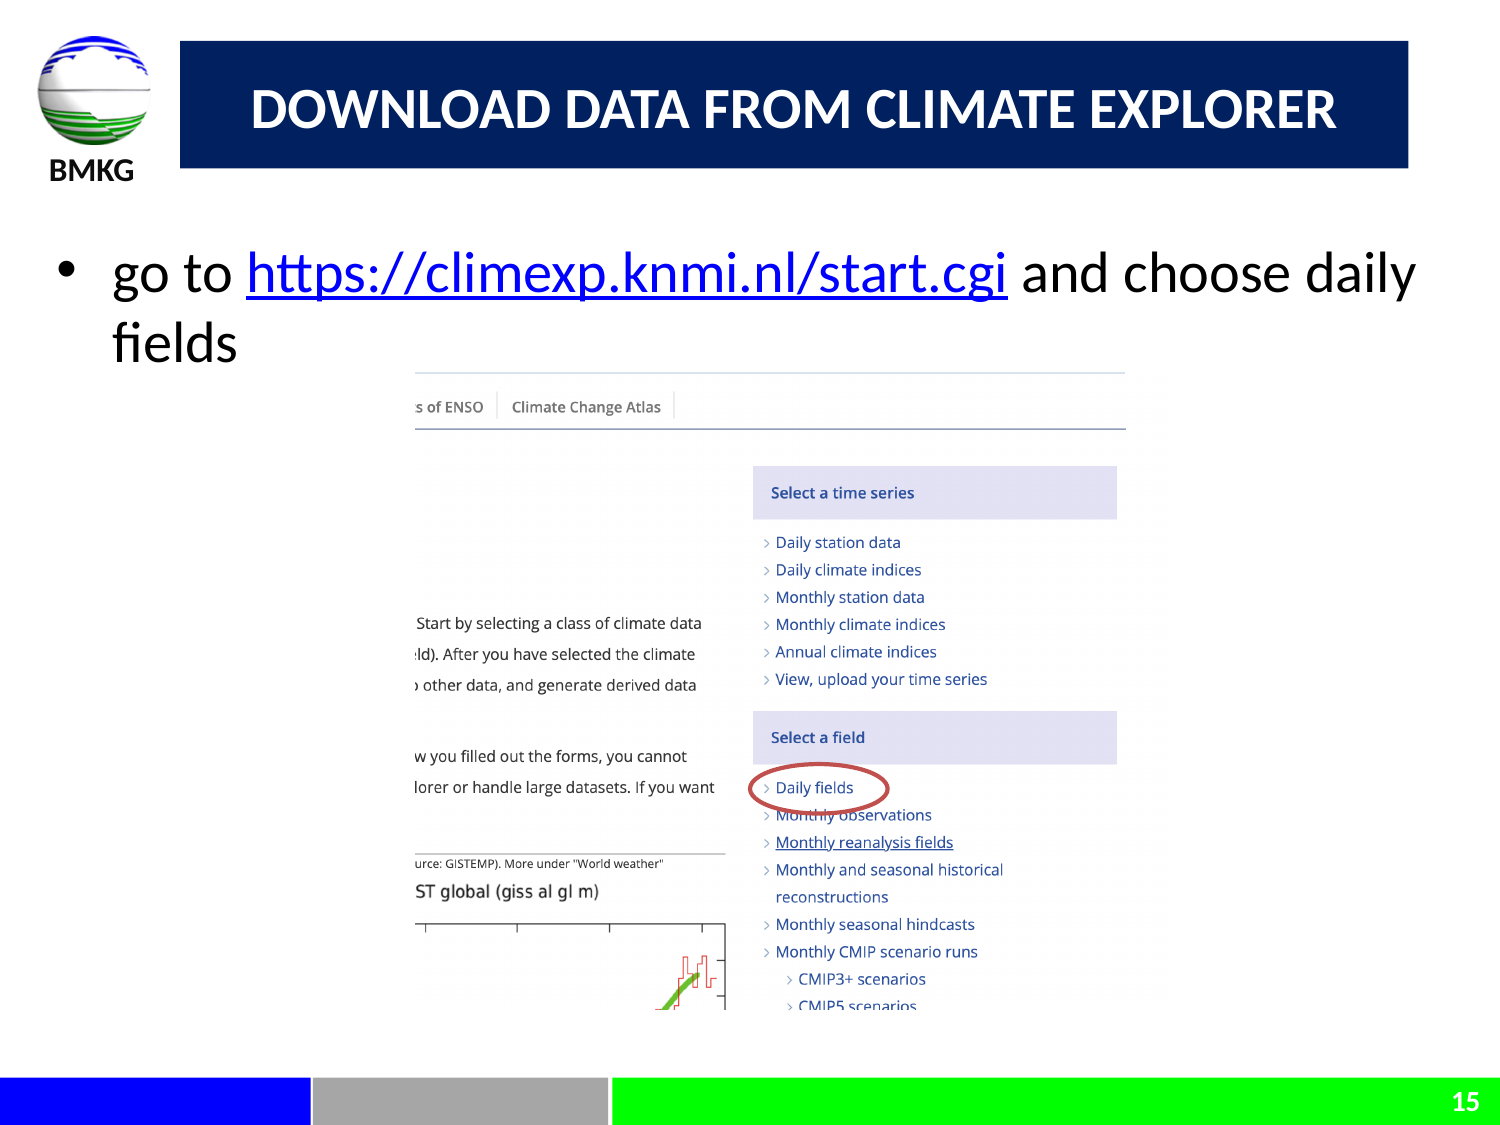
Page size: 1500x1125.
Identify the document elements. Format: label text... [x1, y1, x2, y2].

title Download data from climate explorer [180, 40, 1409, 169]
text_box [415, 372, 1174, 1010]
list go to https://climexp.knmi.nl/start.cgi and choose daily fields [41, 226, 1459, 1047]
picture [37, 36, 151, 145]
